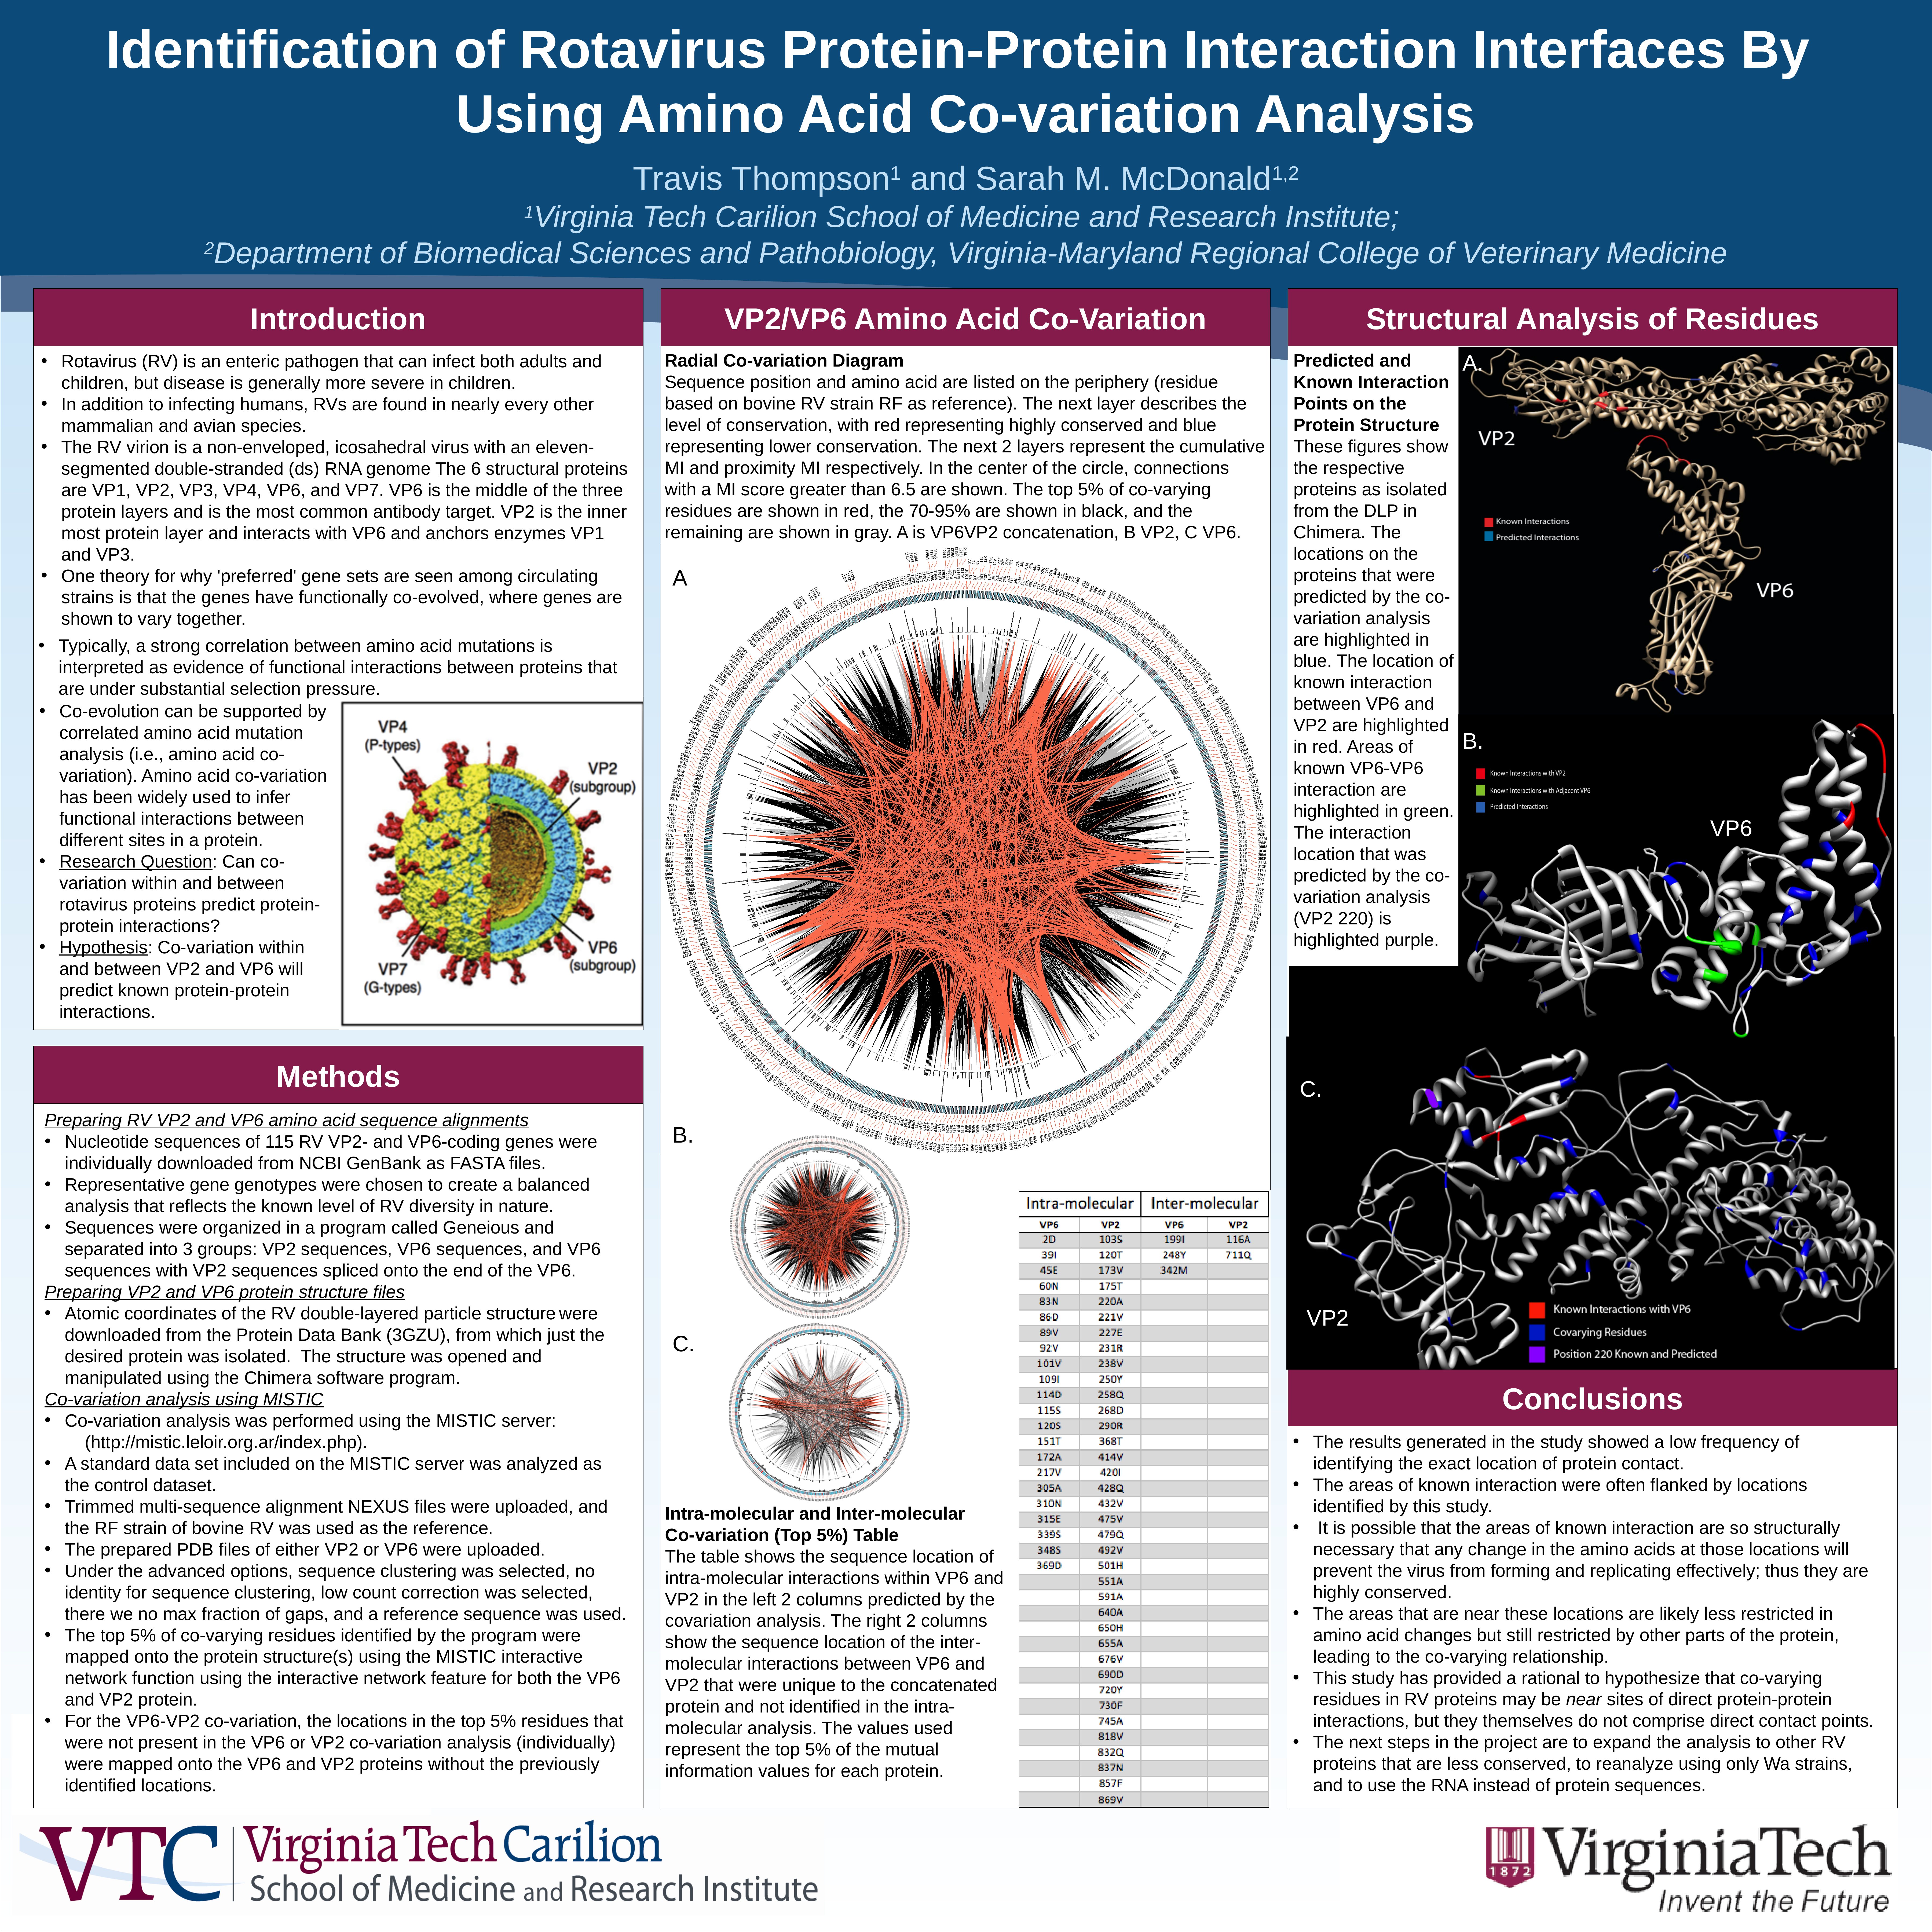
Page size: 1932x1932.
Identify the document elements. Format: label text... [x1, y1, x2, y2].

text_box Structural Analysis of Residues [1288, 288, 1898, 346]
picture [661, 544, 1267, 1319]
text_box [909, 544, 1271, 1500]
text_box Preparing RV VP2 and VP6 amino acid sequence alignments Nucleotide sequences of 115 RV VP2- and VP6-coding genes were individually downloaded from NCBI GenBank as FASTA files. Representative gene genotypes were chosen to create a balanced analysis that reflects the known level of RV diversity in nature. Sequences were organized in a program called Geneious and separated into 3 groups: VP2 sequences, VP6 sequences, and VP6 sequences with VP2 sequences spliced onto the end of the VP6. Preparing VP2 and VP6 protein structure files Atomic coordinates of the RV double-layered particle structure were downloaded from the Protein Data Bank (3GZU), from which just the desired protein was isolated. The structure was opened and manipulated using the Chimera software program. Co-variation analysis using MISTIC Co-variation analysis was performed using the MISTIC server: (http://mistic.leloir.org.ar/index.php). A standard data set included on the MISTIC server was analyzed as the control dataset. Trimmed multi-sequence alignment NEXUS files were uploaded, and the RF strain of bovine RV was used as the reference. The prepared PDB files of either VP2 or VP6 were uploaded. Under the advanced options, sequence clustering was selected, no identity for sequence clustering, low count correction was selected, there we no max fraction of gaps, and a reference sequence was used. The top 5% of co-varying residues identified by the program were mapped onto the protein structure(s) using the MISTIC interactive network function using the interactive network feature for both the VP6 and VP2 protein. For the VP6-VP2 co-variation, the locations in the top 5% residues that were not present in the VP6 or VP2 co-variation analysis (individually) were mapped onto the VP6 and VP2 proteins without the previously identified locations. [35, 1103, 641, 1800]
text_box Conclusions [1288, 1368, 1898, 1426]
text_box Rotavirus (RV) is an enteric pathogen that can infect both adults and children, but disease is generally more severe in children. In addition to infecting humans, RVs are found in nearly every other mammalian and avian species. The RV virion is a non-enveloped, icosahedral virus with an eleven-segmented double-stranded (ds) RNA genome The 6 structural proteins are VP1, VP2, VP3, VP4, VP6, and VP7. VP6 is the middle of the three protein layers and is the most common antibody target. VP2 is the inner most protein layer and interacts with VP6 and anchors enzymes VP1 and VP3. One theory for why 'preferred' gene sets are seen among circulating strains is that the genes have functionally co-evolved, where genes are shown to vary together. [31, 345, 641, 676]
text_box [34, 1104, 643, 1808]
picture [12, 1815, 825, 1915]
text_box C. [669, 1300, 729, 1358]
text_box Radial Co-variation Diagram Sequence position and amino acid are listed on the periphery (residue based on bovine RV strain RF as reference). The next layer describes the level of conservation, with red representing highly conserved and blue representing lower conservation. The next 2 layers represent the cumulative MI and proximity MI respectively. In the center of the circle, connections with a MI score greater than 6.5 are shown. The top 5% of co-varying residues are shown in red, the 70-95% are shown in black, and the remaining are shown in gray. A is VP6VP2 concatenation, B VP2, C VP6. [661, 347, 1271, 544]
text_box [1289, 966, 1457, 976]
picture [1286, 346, 1895, 1370]
text_box [11, 1714, 431, 1816]
text_box [639, 346, 643, 697]
text_box Predicted and Known Interaction Points on the Protein Structure These figures show the respective proteins as isolated from the DLP in Chimera. The locations on the proteins that were predicted by the co-variation analysis are highlighted in blue. The location of known interaction between VP6 and VP2 are highlighted in red. Areas of known VP6-VP6 interaction are highlighted in green. The interaction location that was predicted by the co-variation analysis (VP2 220) is highlighted purple. [1289, 347, 1457, 952]
text_box Identification of Rotavirus Protein-Protein Interaction Interfaces By Using Amino Acid Co-variation Analysis Travis Thompson1 and Sarah M. McDonald1,2 1Virginia Tech Carilion School of Medicine and Research Institute; 2Department of Biomedical Sciences and Pathobiology, Virginia-Maryland Regional College of Veterinary Medicine [23, 11, 1909, 272]
text_box Co-evolution can be supported by correlated amino acid mutation analysis (i.e., amino acid co-variation). Amino acid co-variation has been widely used to infer functional interactions between different sites in a protein. Research Question: Can co-variation within and between rotavirus proteins predict protein-protein interactions? Hypothesis: Co-variation within and between VP2 and VP6 will predict known protein-protein interactions. [35, 722, 339, 1133]
text_box [734, 1563, 859, 1678]
text_box Methods [339, 1046, 643, 1104]
text_box VP2/VP6 Amino Acid Co-Variation [661, 288, 1271, 346]
text_box [1288, 1426, 1898, 1808]
text_box [1340, 1808, 1898, 1922]
text_box The results generated in the study showed a low frequency of identifying the exact location of protein contact. The areas of known interaction were often flanked by locations identified by this study. It is possible that the areas of known interaction are so structurally necessary that any change in the amino acids at those locations will prevent the virus from forming and replicating effectively; thus they are highly conserved. The areas that are near these locations are likely less restricted in amino acid changes but still restricted by other parts of the protein, leading to the co-varying relationship. This study has provided a rational to hypothesize that co-varying residues in RV proteins may be near sites of direct protein-protein interactions, but they themselves do not comprise direct contact points. The next steps in the project are to expand the analysis to other RV proteins that are less conserved, to reanalyze using only Wa strains, and to use the RNA instead of protein sequences. [1289, 1428, 1887, 1797]
text_box [1288, 346, 1458, 976]
picture [729, 1322, 910, 1503]
text_box Typically, a strong correlation between amino acid mutations is interpreted as evidence of functional interactions between proteins that are under substantial selection pressure. [35, 632, 639, 722]
text_box Intra-molecular and Inter-molecular Co-variation (Top 5%) Table The table shows the sequence location of intra-molecular interactions within VP6 and VP2 in the left 2 columns predicted by the covariation analysis. The right 2 columns show the sequence location of the inter-molecular interactions between VP6 and VP2 that were unique to the concatenated protein and not identified in the intra-molecular analysis. The values used represent the top 5% of the mutual information values for each protein. [661, 1500, 1018, 1804]
text_box [661, 1157, 1018, 1808]
picture [339, 697, 643, 1030]
text_box [1893, 346, 1898, 1368]
picture [1486, 1824, 1892, 1912]
text_box Methods [34, 1046, 35, 1104]
picture [1019, 1190, 1271, 1808]
text_box [34, 676, 35, 1030]
text_box Introduction [34, 288, 643, 346]
